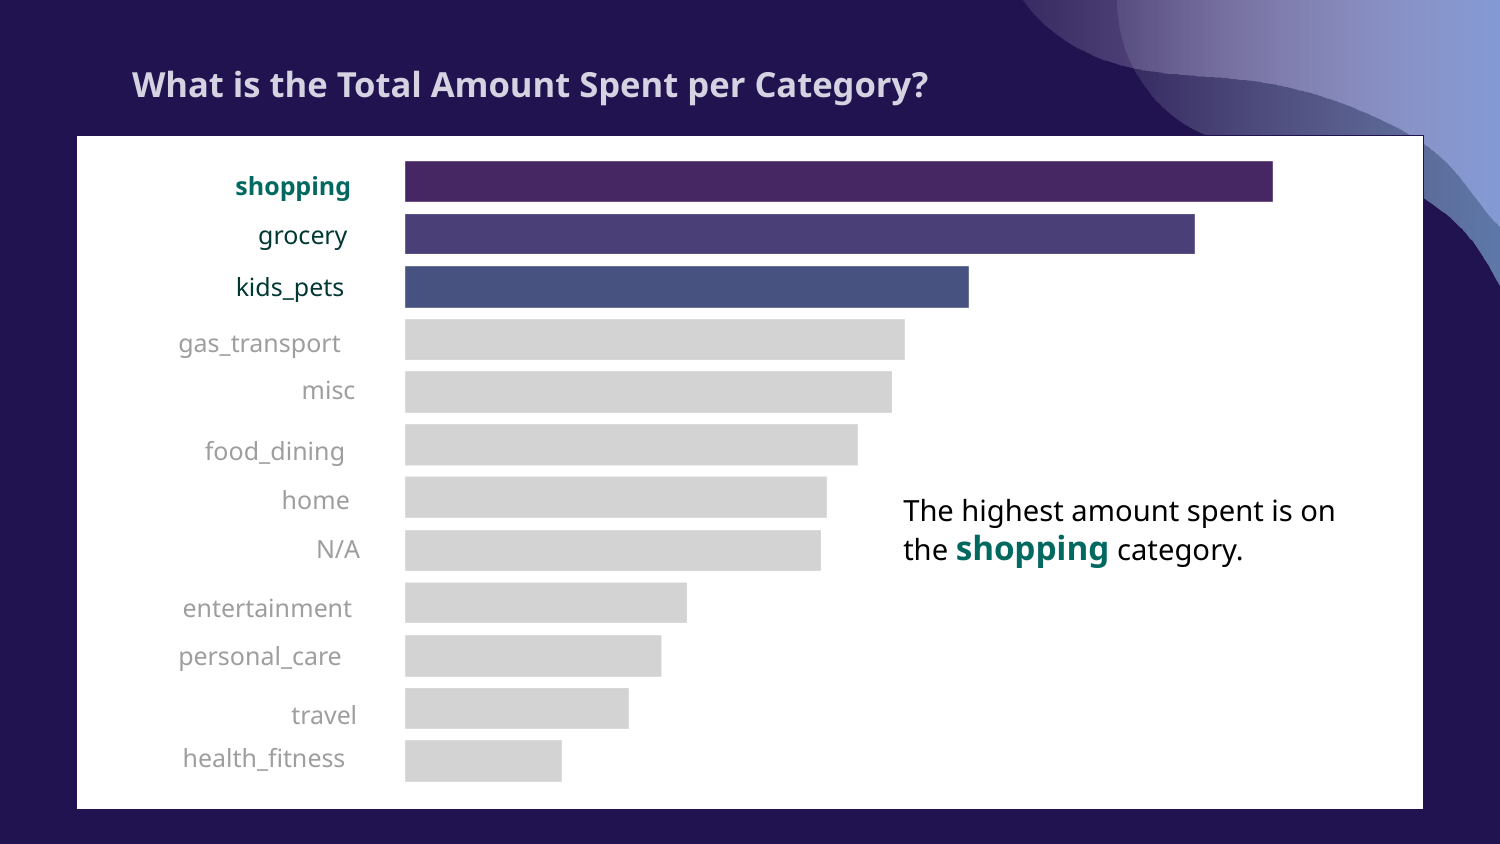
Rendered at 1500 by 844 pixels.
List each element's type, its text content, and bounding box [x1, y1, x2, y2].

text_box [76, 135, 1424, 810]
title What is the Total Amount Spent per Category? [116, 48, 1383, 133]
